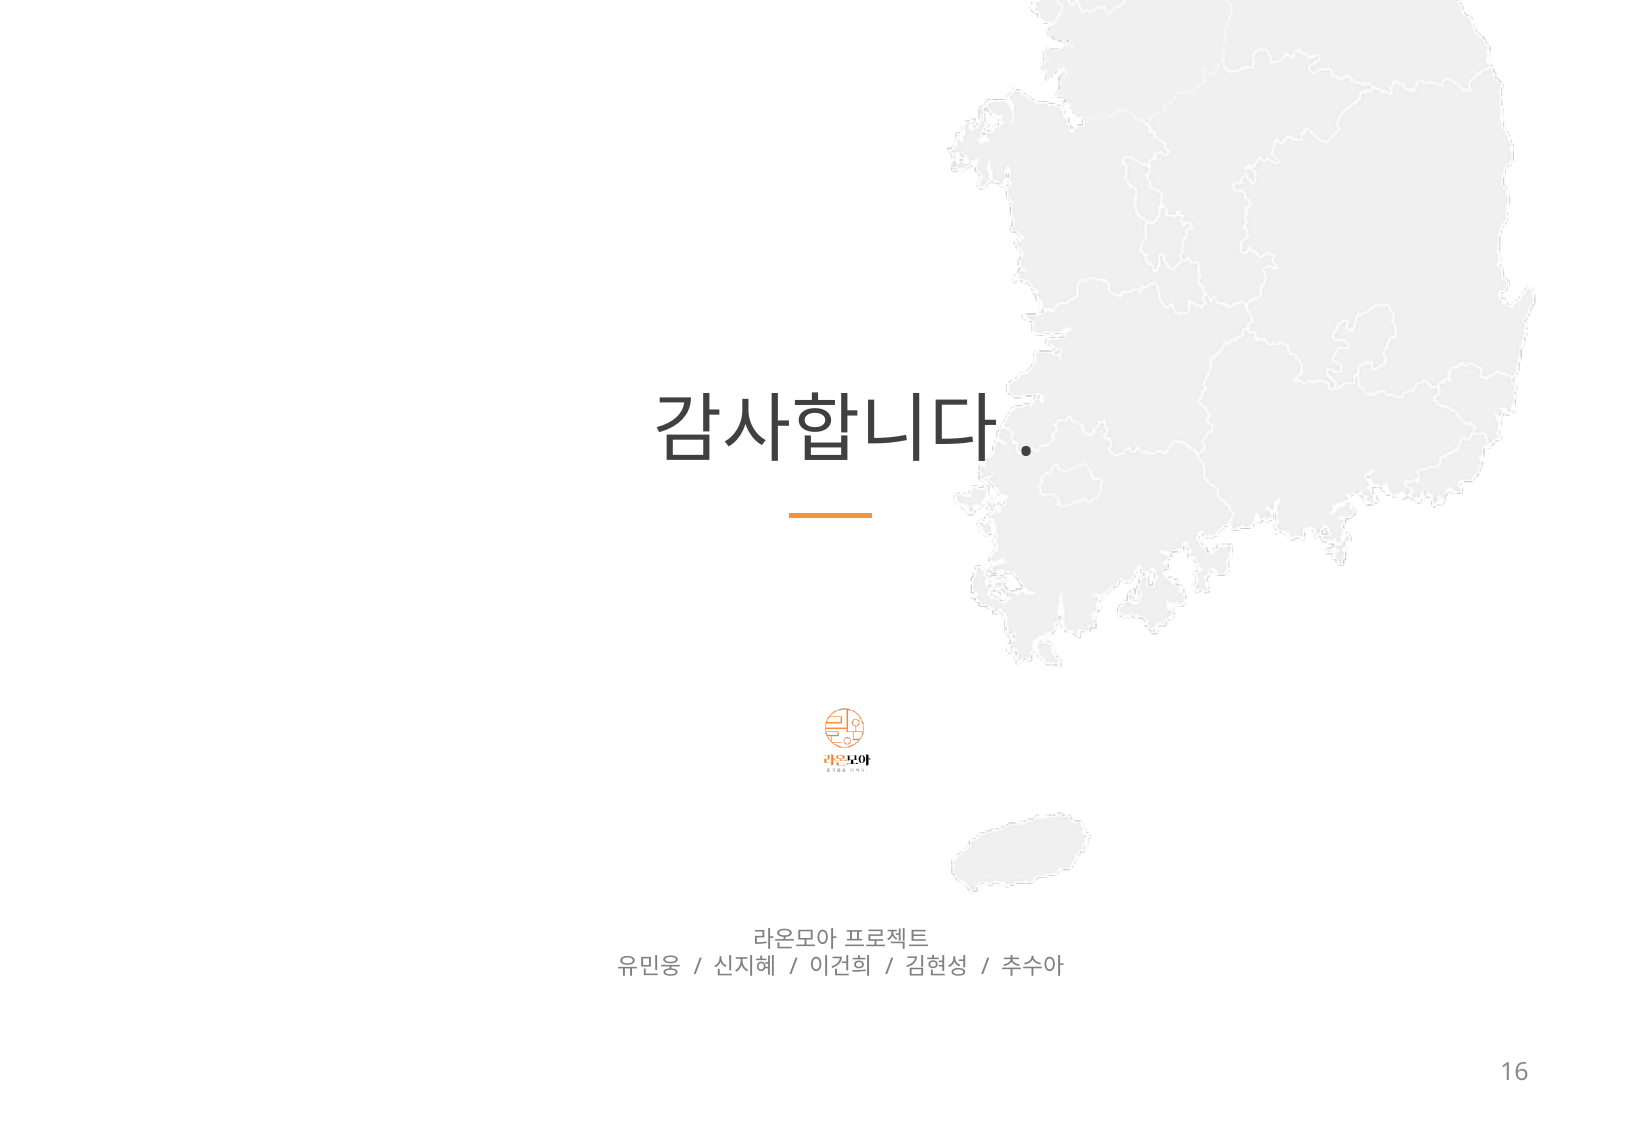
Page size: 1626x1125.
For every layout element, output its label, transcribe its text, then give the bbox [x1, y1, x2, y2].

picture [809, 0, 1625, 917]
text_box 감사합니다. [639, 373, 840, 479]
text_box 라온모아 프로젝트 유민웅 / 신지혜 / 이건희 / 김현성 / 추수아 [603, 916, 1080, 987]
slide_number 16 [1164, 1042, 1544, 1103]
